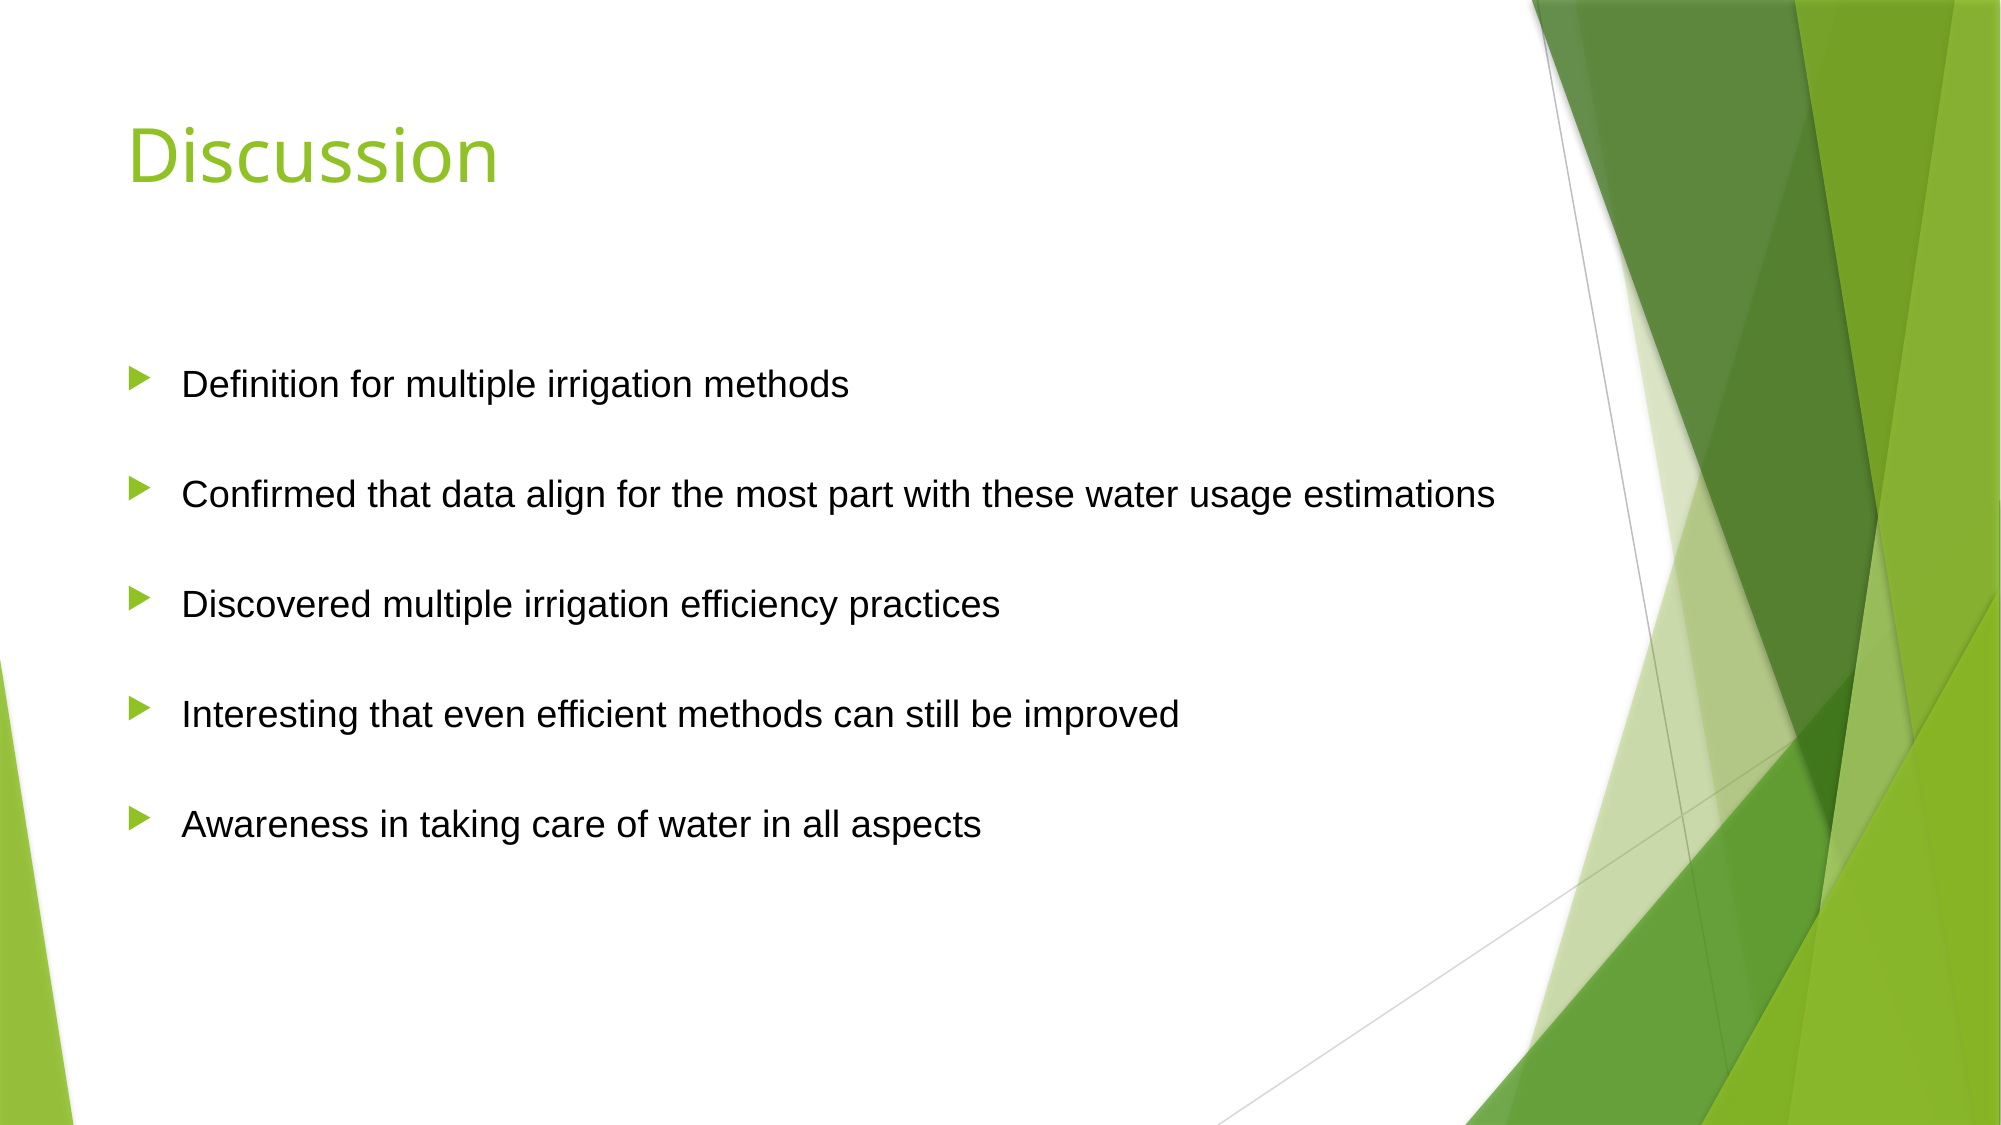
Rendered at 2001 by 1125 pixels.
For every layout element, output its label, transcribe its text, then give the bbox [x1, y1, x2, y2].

title Discussion [111, 99, 1522, 306]
list Definition for multiple irrigation methods Confirmed that data align for the most part with these water usage estimations Discovered multiple irrigation efficiency practices Interesting that even efficient methods can still be improved Awareness in taking care of water in all aspects [111, 306, 1522, 943]
